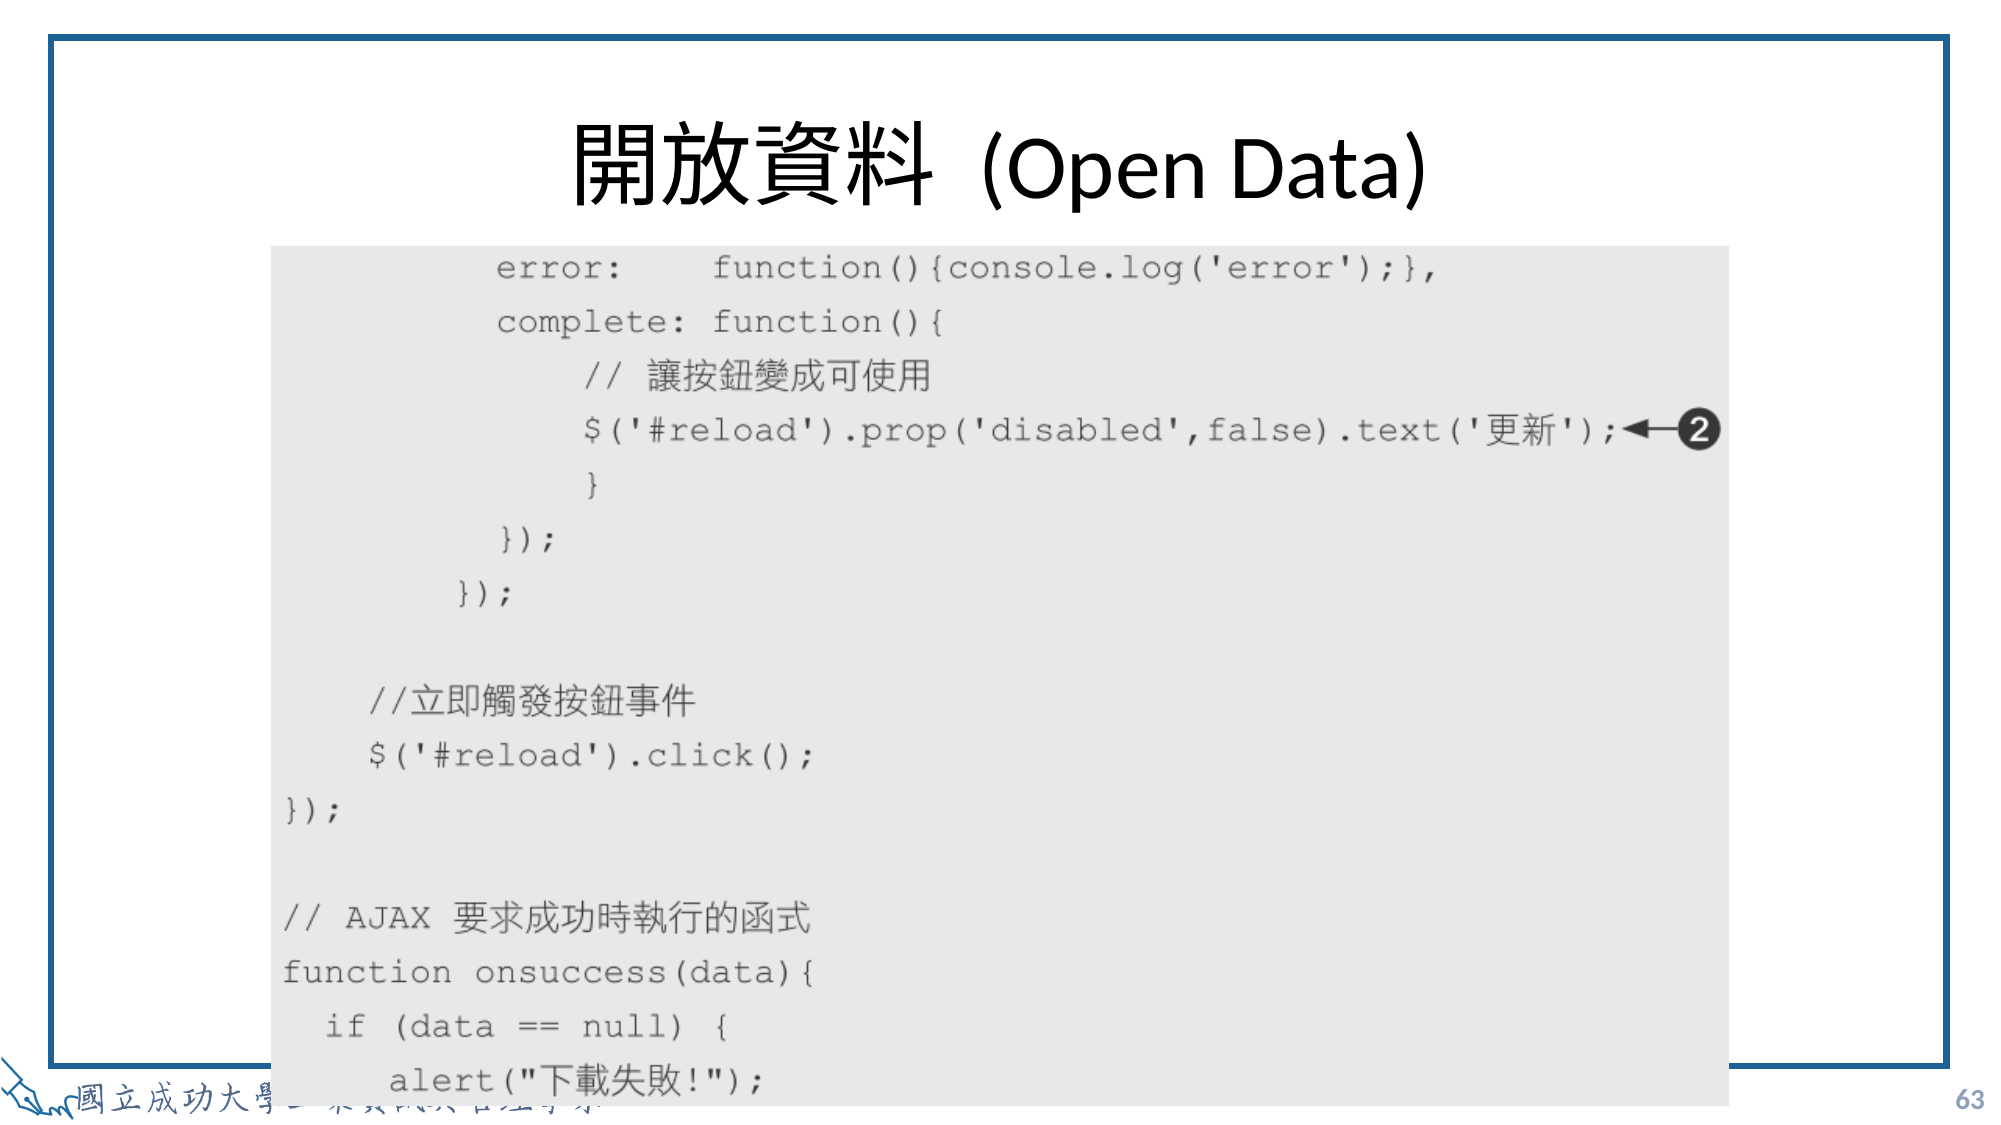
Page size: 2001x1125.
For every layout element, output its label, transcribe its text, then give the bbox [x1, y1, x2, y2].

slide_number 63 [1550, 1067, 2000, 1125]
picture [271, 246, 1729, 1106]
title 開放資料 (Open Data) [137, 59, 1863, 278]
picture [0, 1049, 80, 1125]
